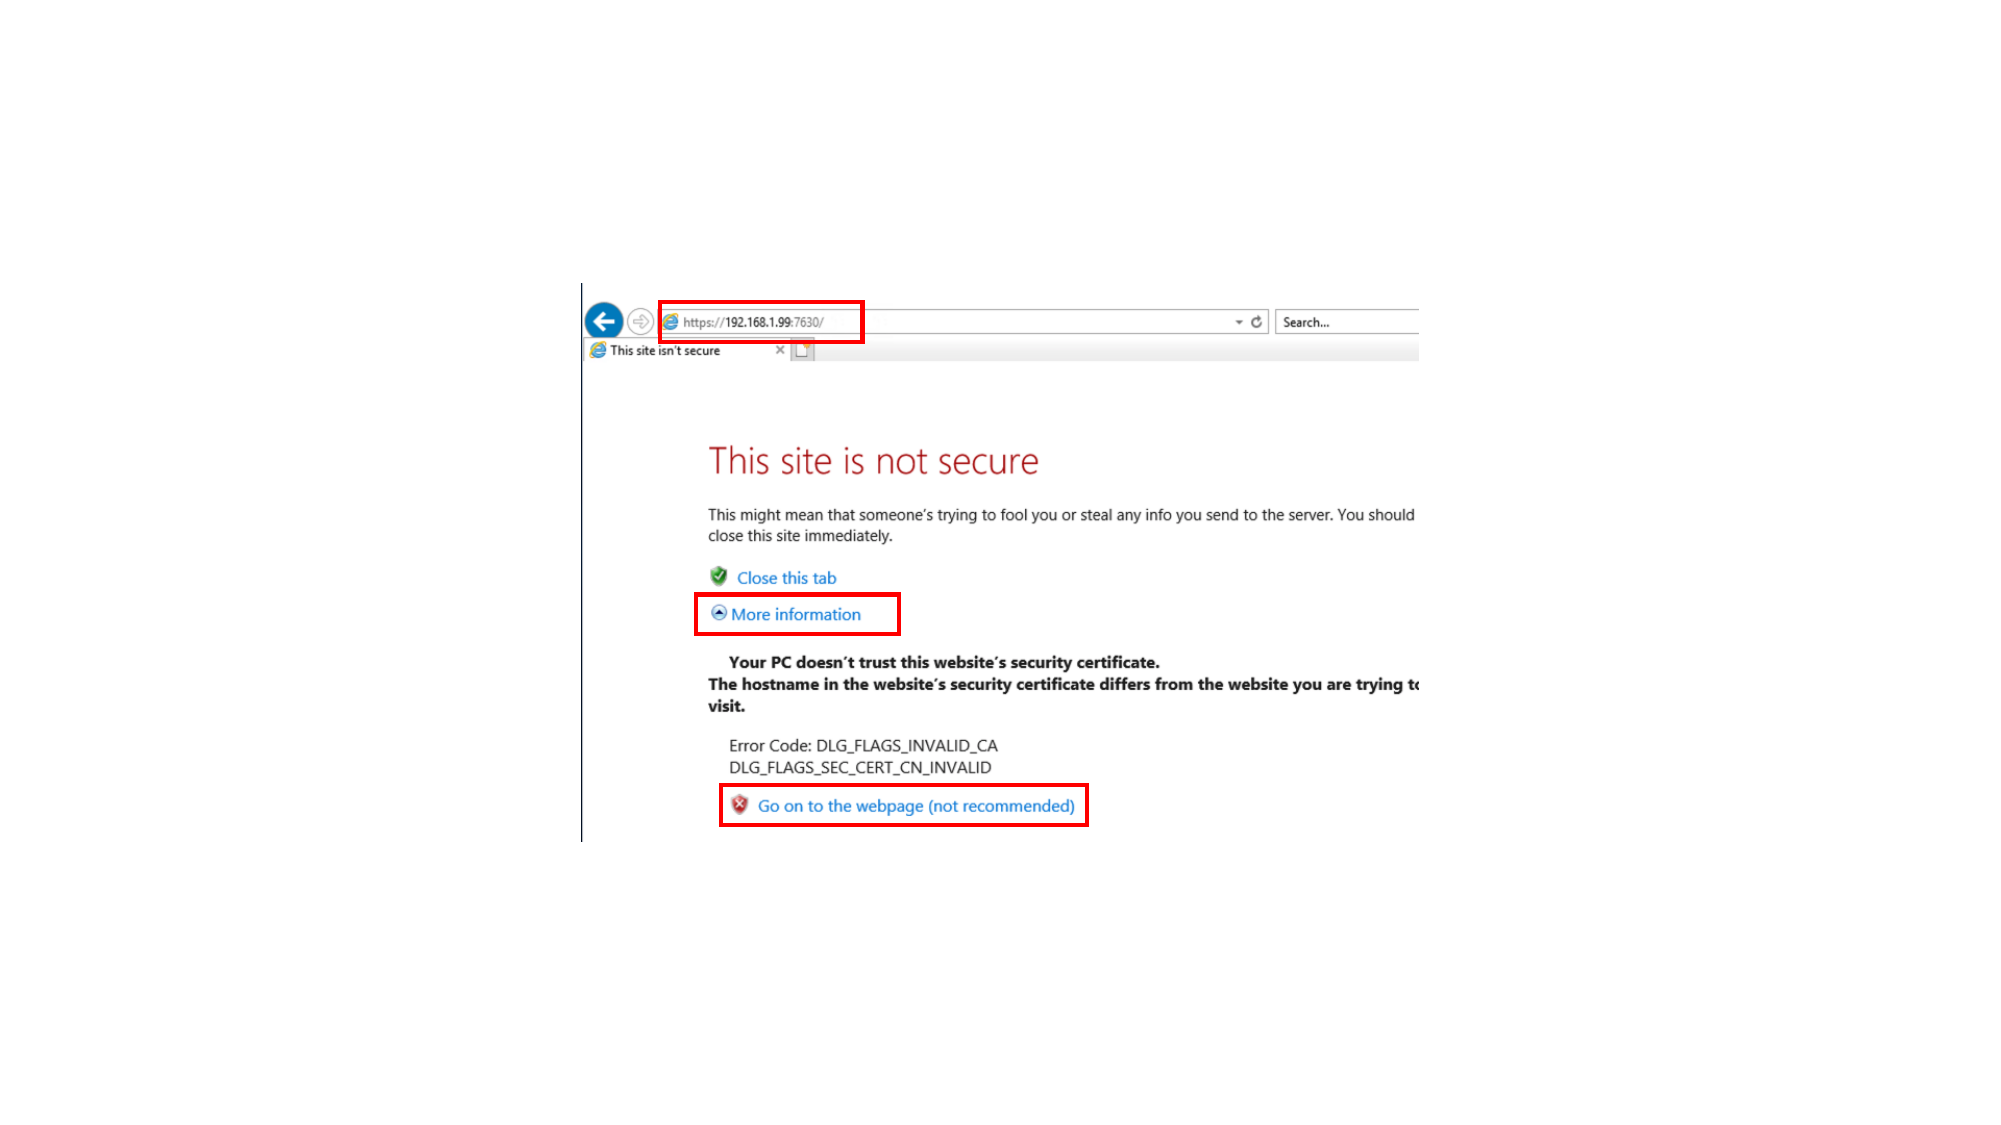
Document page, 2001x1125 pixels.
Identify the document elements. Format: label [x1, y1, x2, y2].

text_box [581, 283, 1419, 842]
